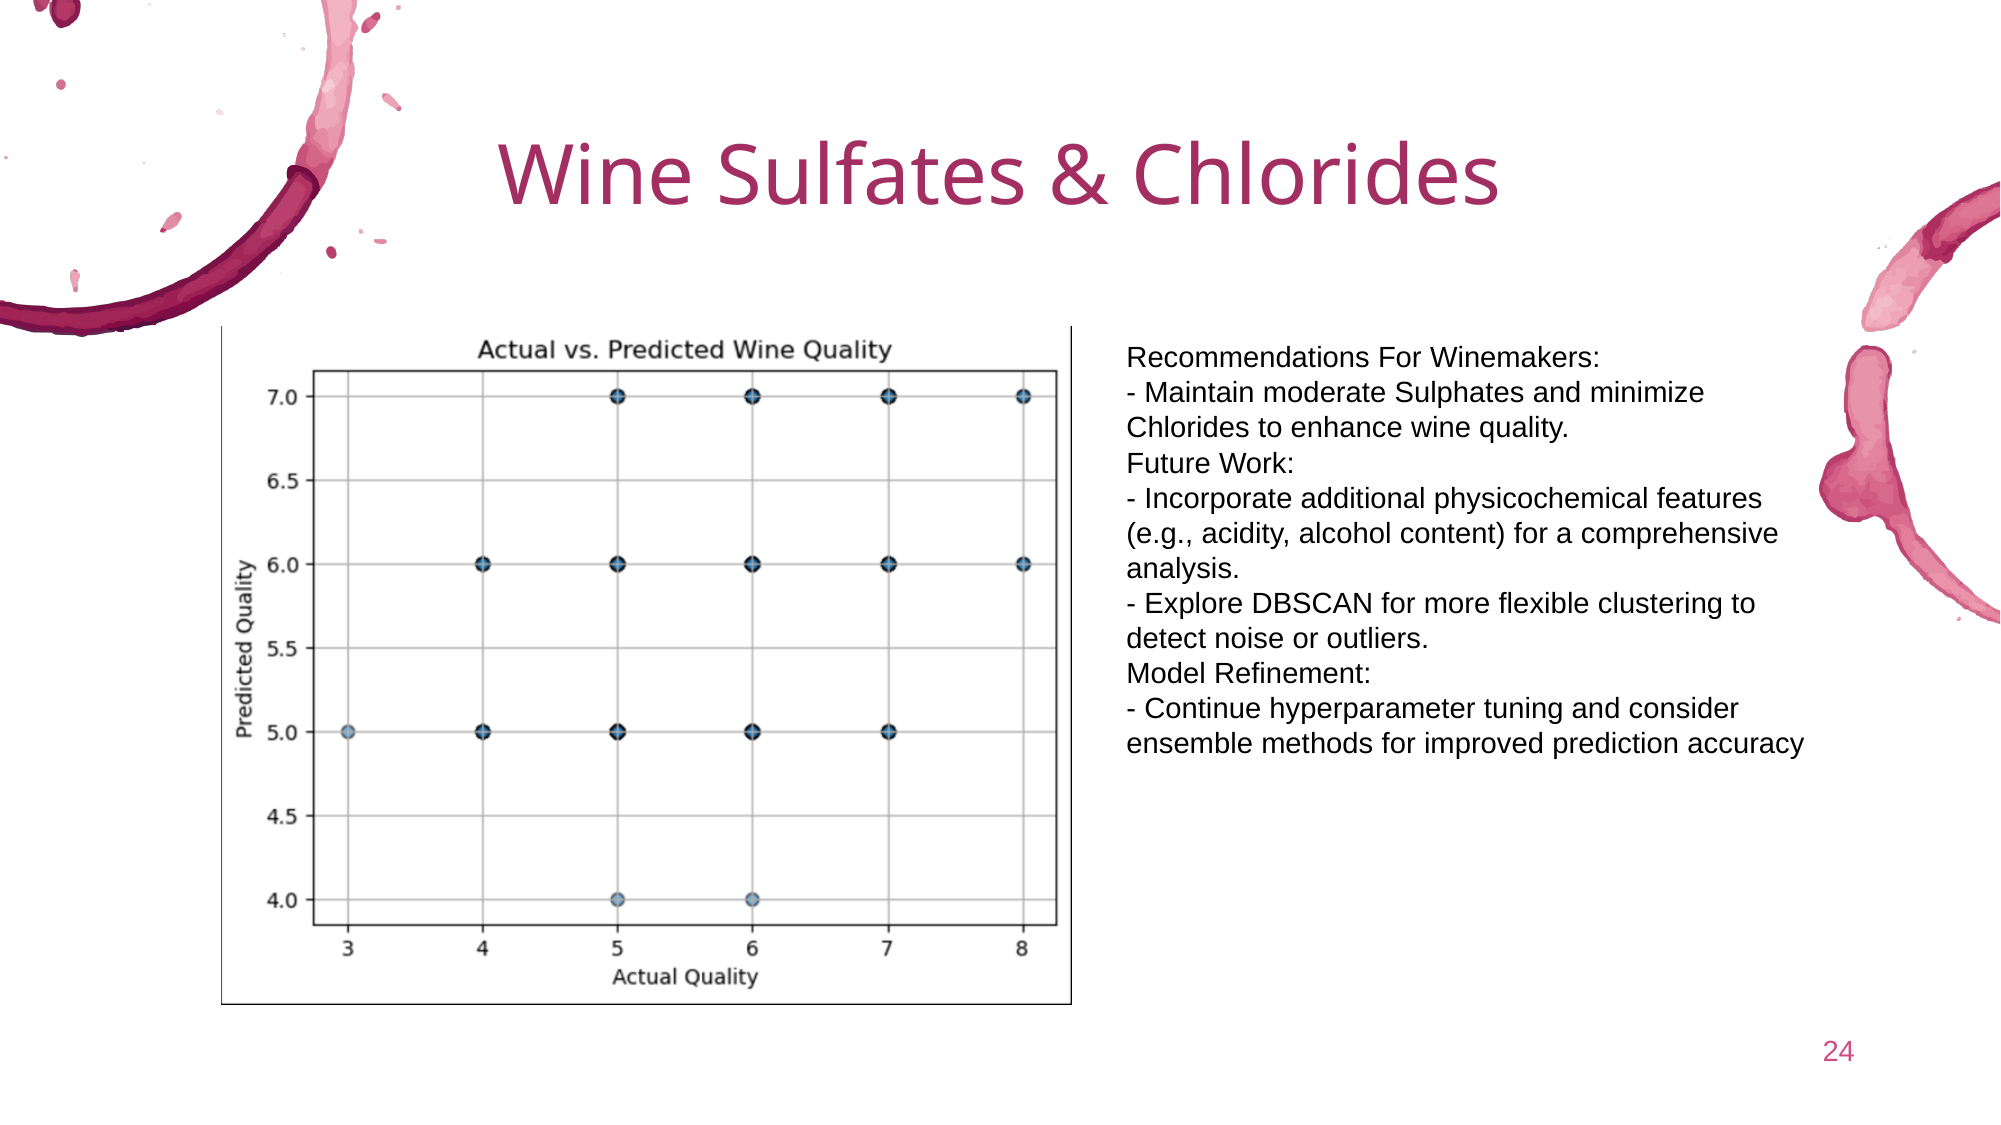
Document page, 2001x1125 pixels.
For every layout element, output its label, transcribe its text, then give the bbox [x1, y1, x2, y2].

picture [0, 0, 415, 339]
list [221, 325, 1073, 1005]
title Wine Sulfates & Chlorides [156, 117, 1844, 242]
list Recommendations For Winemakers: - Maintain moderate Sulphates and minimize Chlorides to enhance wine quality. Future Work: - Incorporate additional physicochemical features (e.g., acidity, alcohol content) for a comprehensive analysis. - Explore DBSCAN for more flexible clustering to detect noise or outliers. Model Refinement: - Continue hyperparameter tuning and consider ensemble methods for improved prediction accuracy [1088, 323, 1844, 1007]
picture [1811, 155, 2001, 659]
